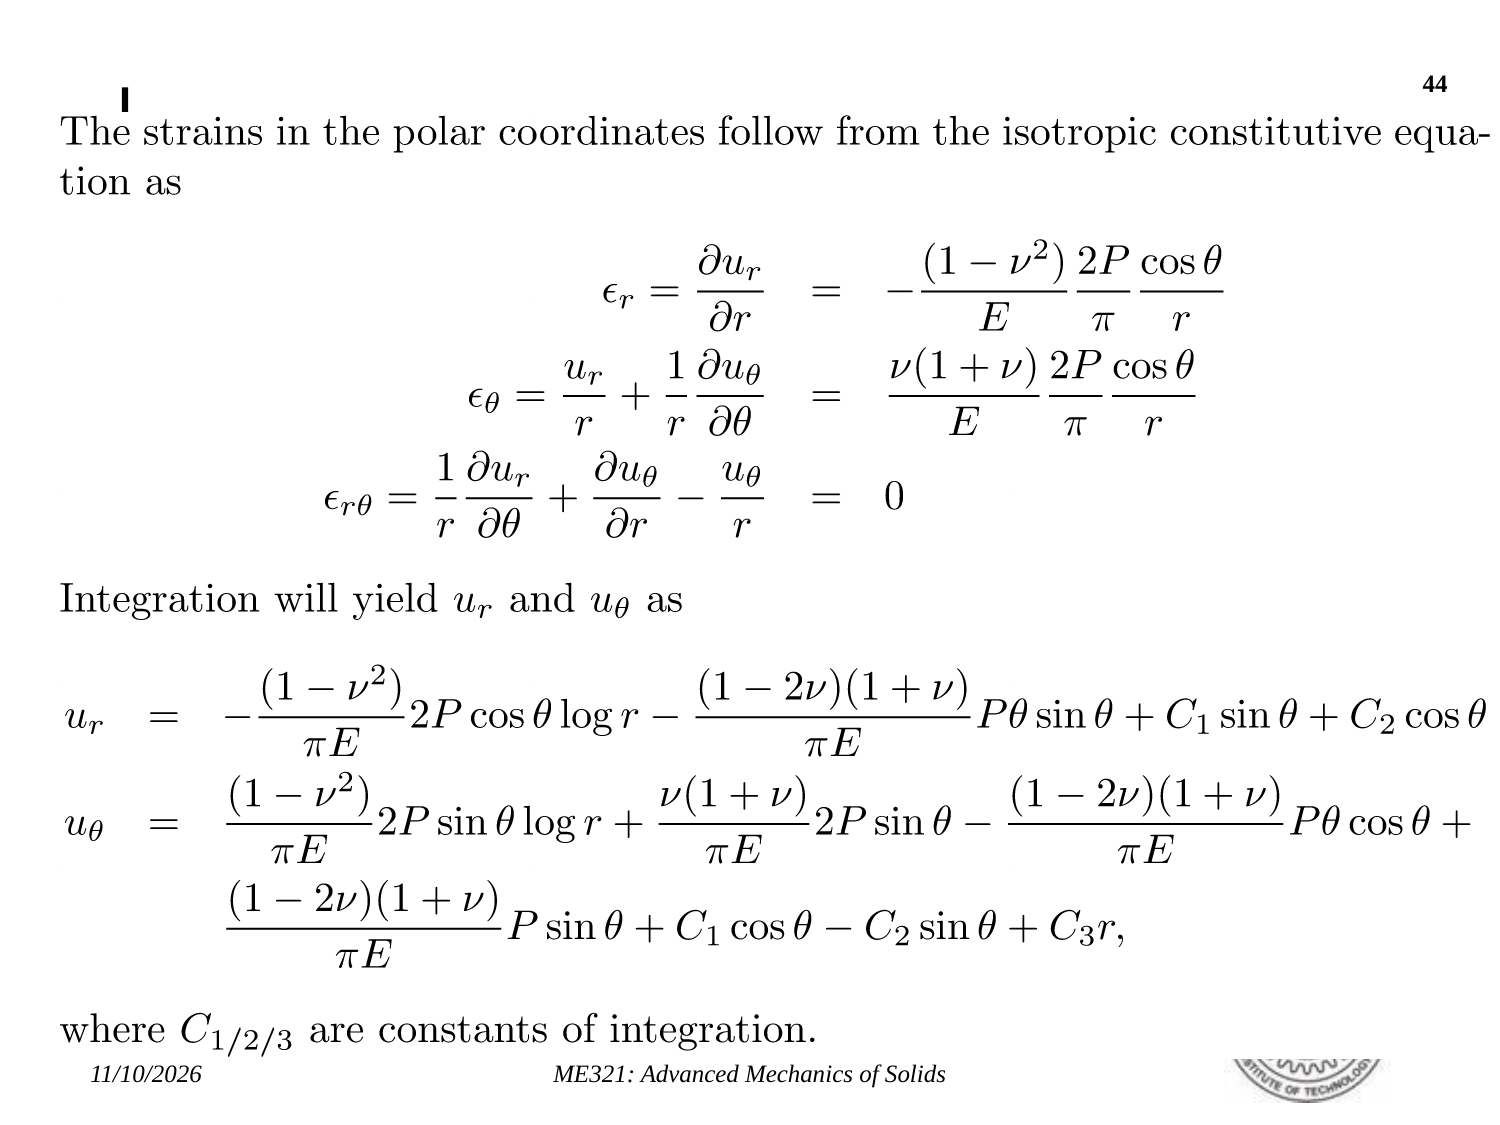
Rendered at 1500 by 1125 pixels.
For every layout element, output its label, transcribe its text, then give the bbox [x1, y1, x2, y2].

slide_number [75, 1067, 425, 1103]
footer ME321: Advanced Mechanics of Solids [512, 1067, 988, 1103]
slide_number 44 [1387, 50, 1463, 110]
picture [55, 112, 1490, 1103]
